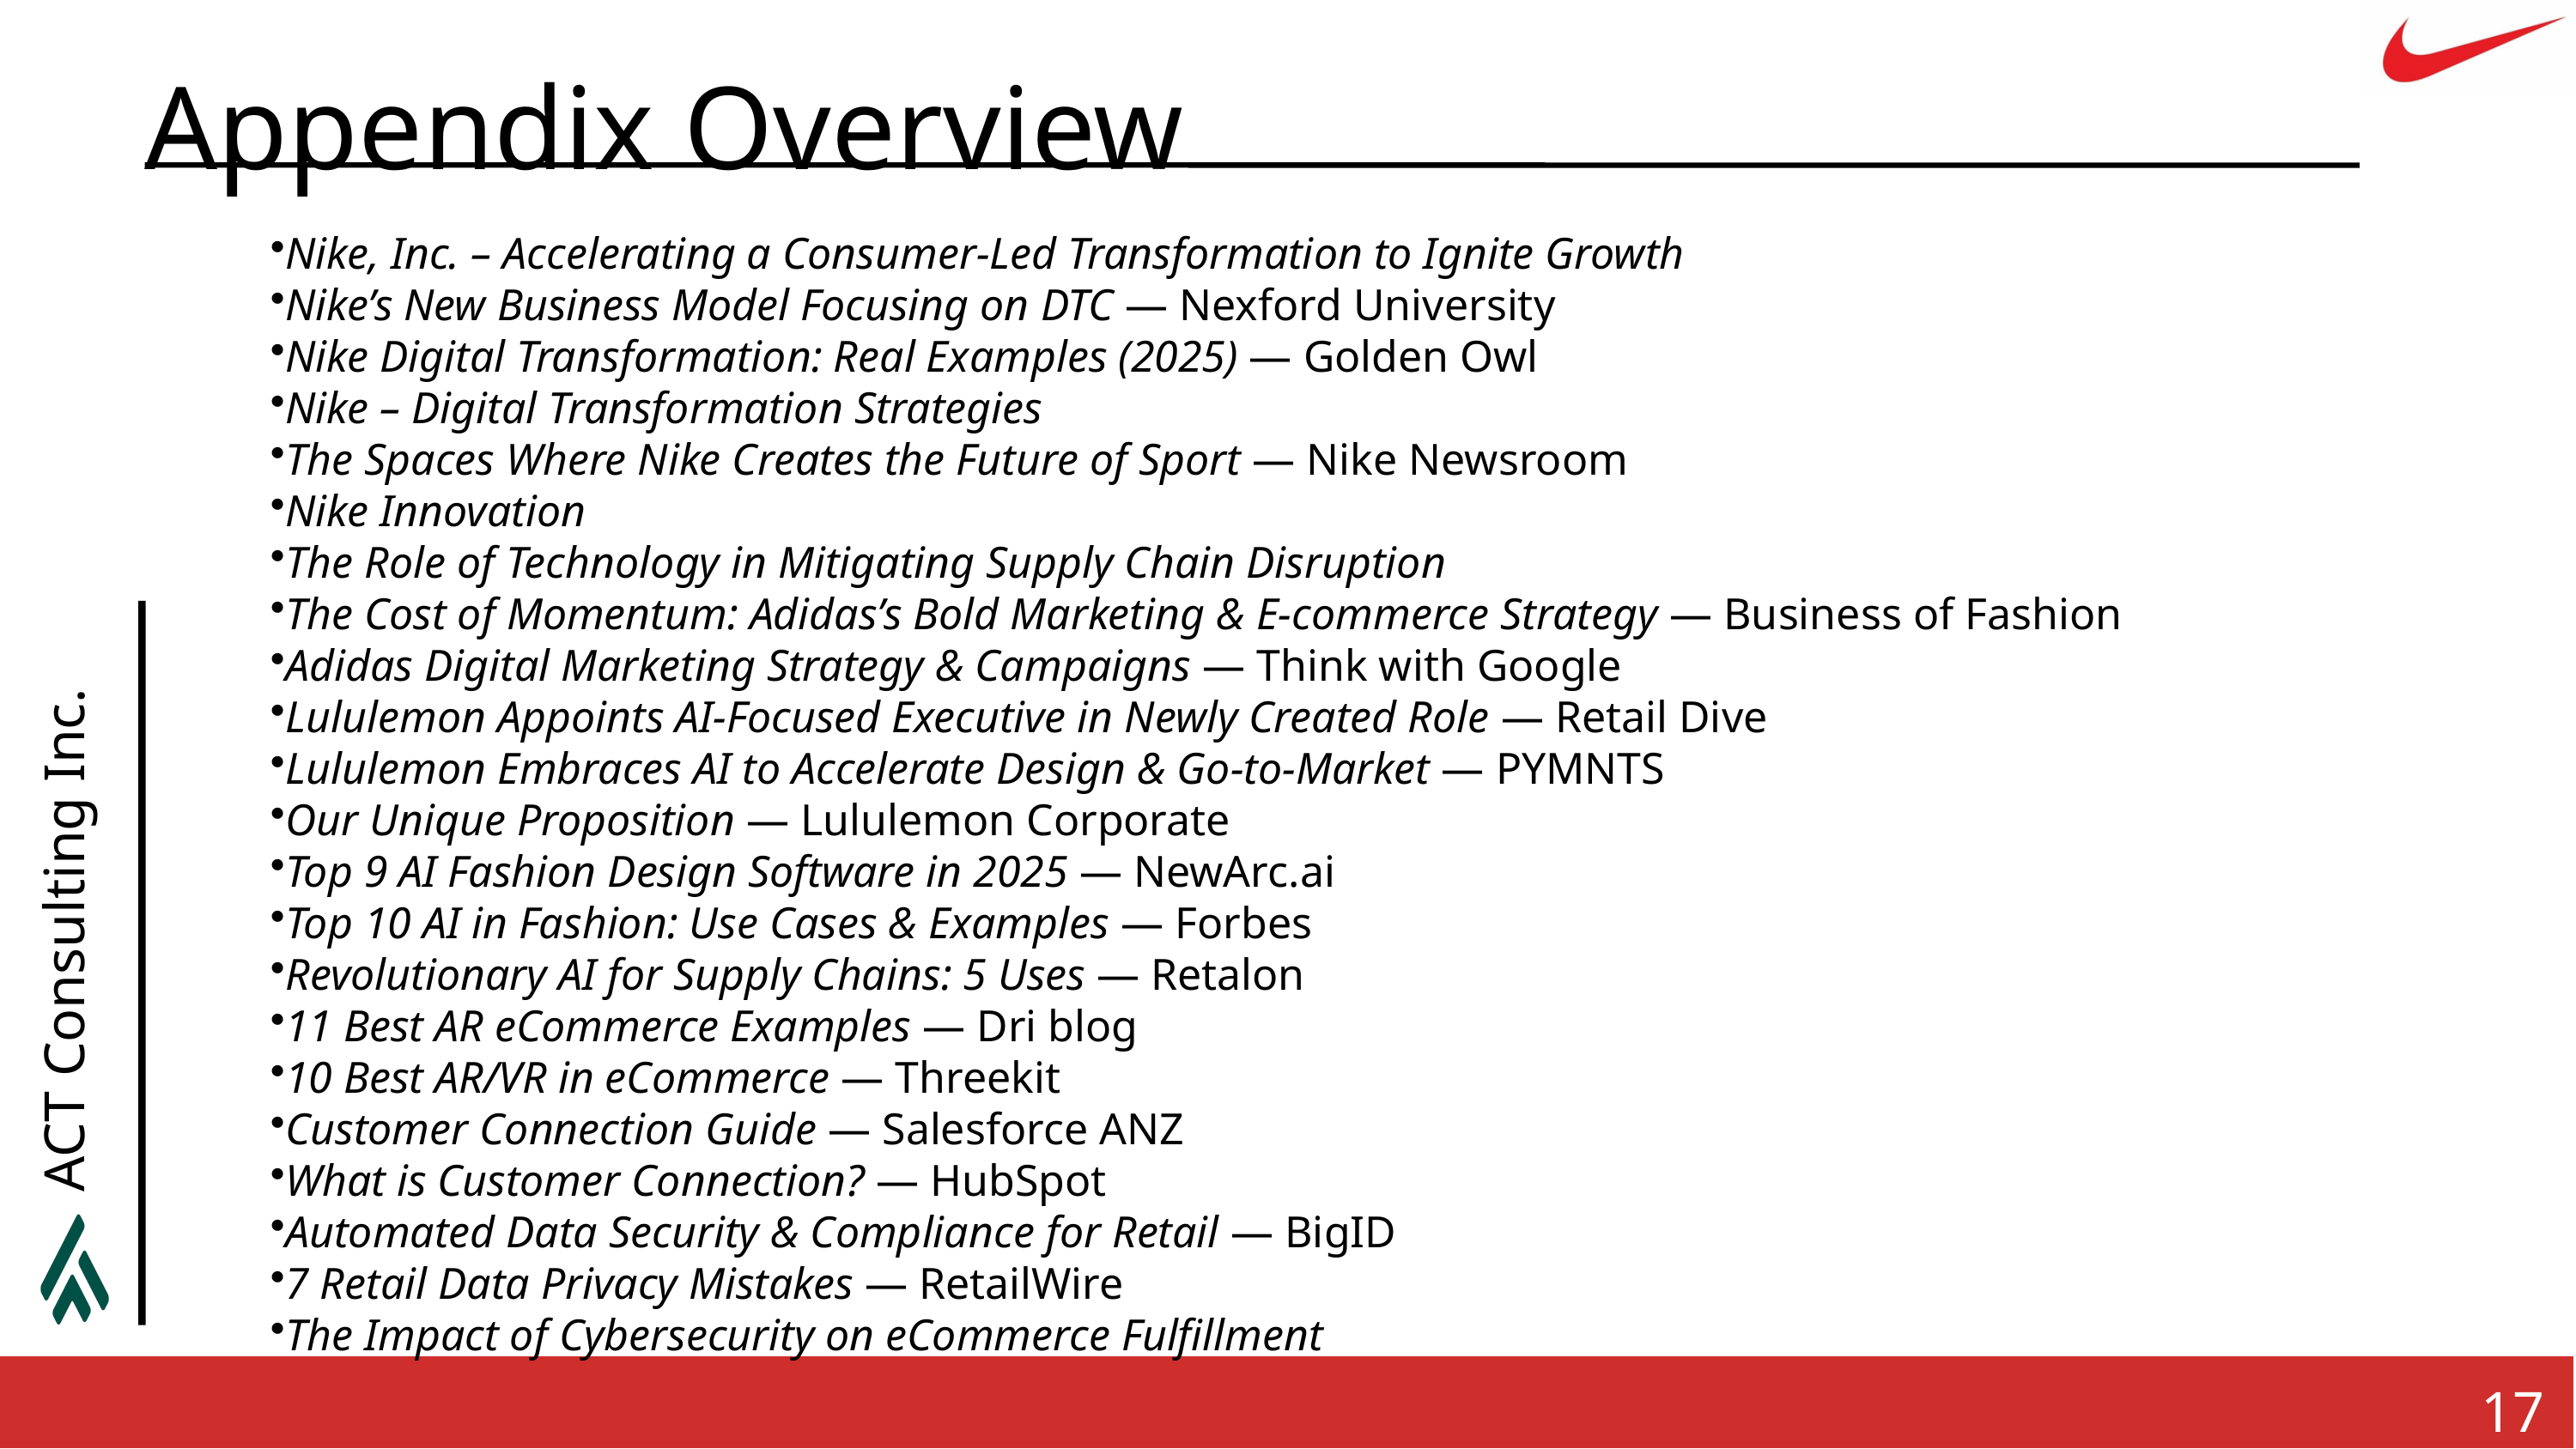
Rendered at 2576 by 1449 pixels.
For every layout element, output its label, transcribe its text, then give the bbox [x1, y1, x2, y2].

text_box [17, 600, 143, 1325]
text_box Appendix Overview [144, 22, 2363, 193]
text_box [2362, 0, 2576, 94]
text_box Nike, Inc. – Accelerating a Consumer-Led Transformation to Ignite Growth Nike’s New Business Model Focusing on DTC — Nexford University Nike Digital Transformation: Real Examples (2025) — Golden Owl Nike – Digital Transformation Strategies The Spaces Where Nike Creates the Future of Sport — Nike Newsroom Nike Innovation The Role of Technology in Mitigating Supply Chain Disruption The Cost of Momentum: Adidas’s Bold Marketing & E-commerce Strategy — Business of Fashion Adidas Digital Marketing Strategy & Campaigns — Think with Google Lululemon Appoints AI-Focused Executive in Newly Created Role — Retail Dive Lululemon Embraces AI to Accelerate Design & Go-to-Market — PYMNTS Our Unique Proposition — Lululemon Corporate Top 9 AI Fashion Design Software in 2025 — NewArc.ai Top 10 AI in Fashion: Use Cases & Examples — Forbes Revolutionary AI for Supply Chains: 5 Uses — Retalon 11 Best AR eCommerce Examples — Dri blog 10 Best AR/VR in eCommerce — Threekit Customer Connection Guide — Salesforce ANZ What is Customer Connection? — HubSpot Automated Data Security & Compliance for Retail — BigID 7 Retail Data Privacy Mistakes — RetailWire The Impact of Cybersecurity on eCommerce Fulfillment [257, 220, 2254, 1326]
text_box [0, 1328, 2574, 1449]
